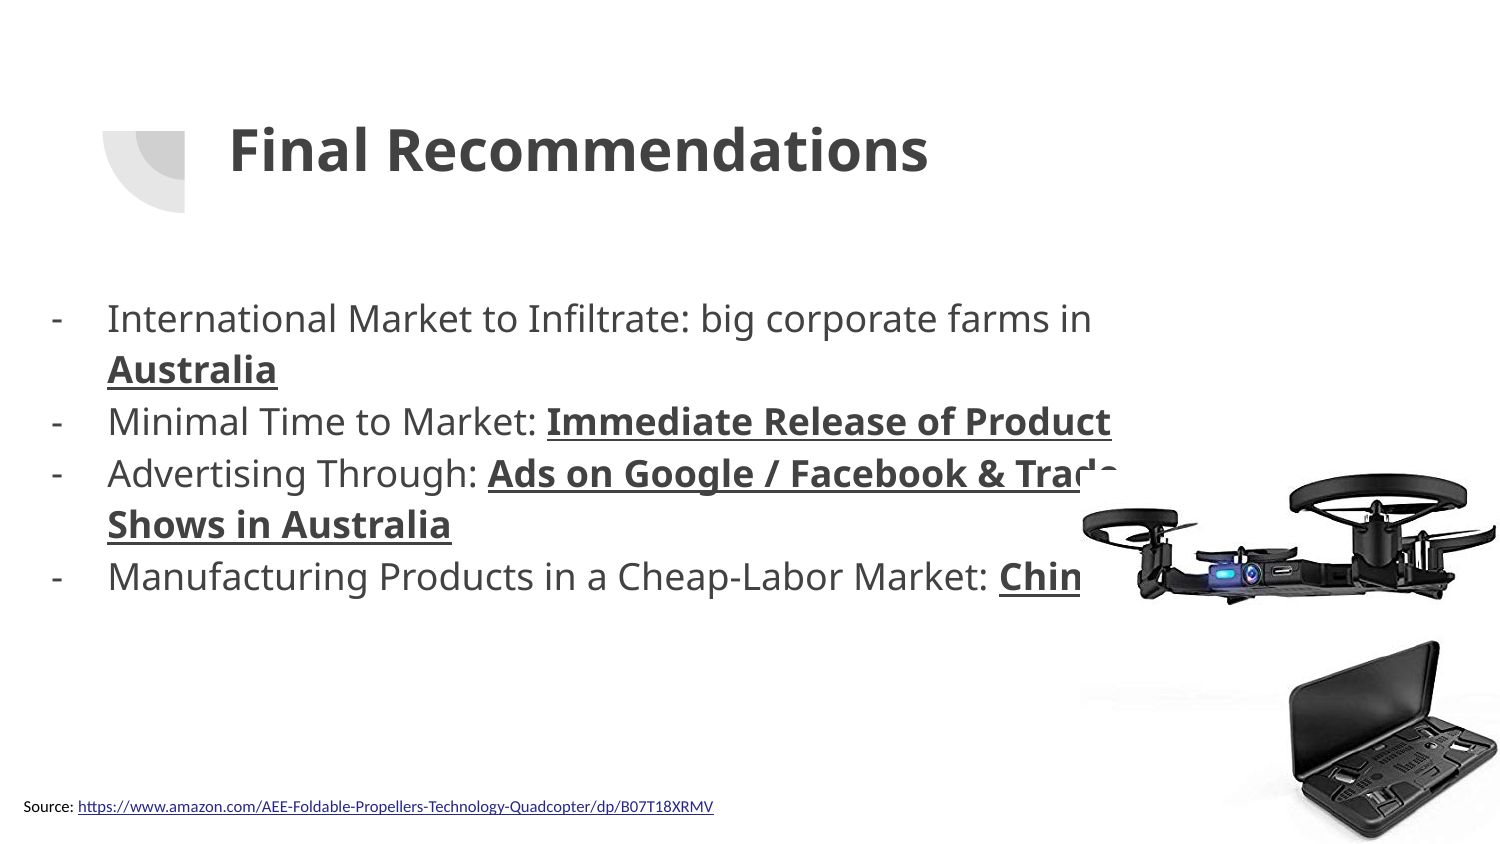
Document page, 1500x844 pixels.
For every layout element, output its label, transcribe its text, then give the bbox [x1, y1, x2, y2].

title Final Recommendations [213, 98, 1368, 263]
list International Market to Infiltrate: big corporate farms in Australia Minimal Time to Market: Immediate Release of Product Advertising Through: Ads on Google / Facebook & Trade Shows in Australia Manufacturing Products in a Cheap-Labor Market: China [17, 272, 1178, 690]
text_box Source: https://www.amazon.com/AEE-Foldable-Propellers-Technology-Quadcopter/dp/B07T18XRMV [8, 780, 1065, 844]
picture [1080, 470, 1500, 844]
